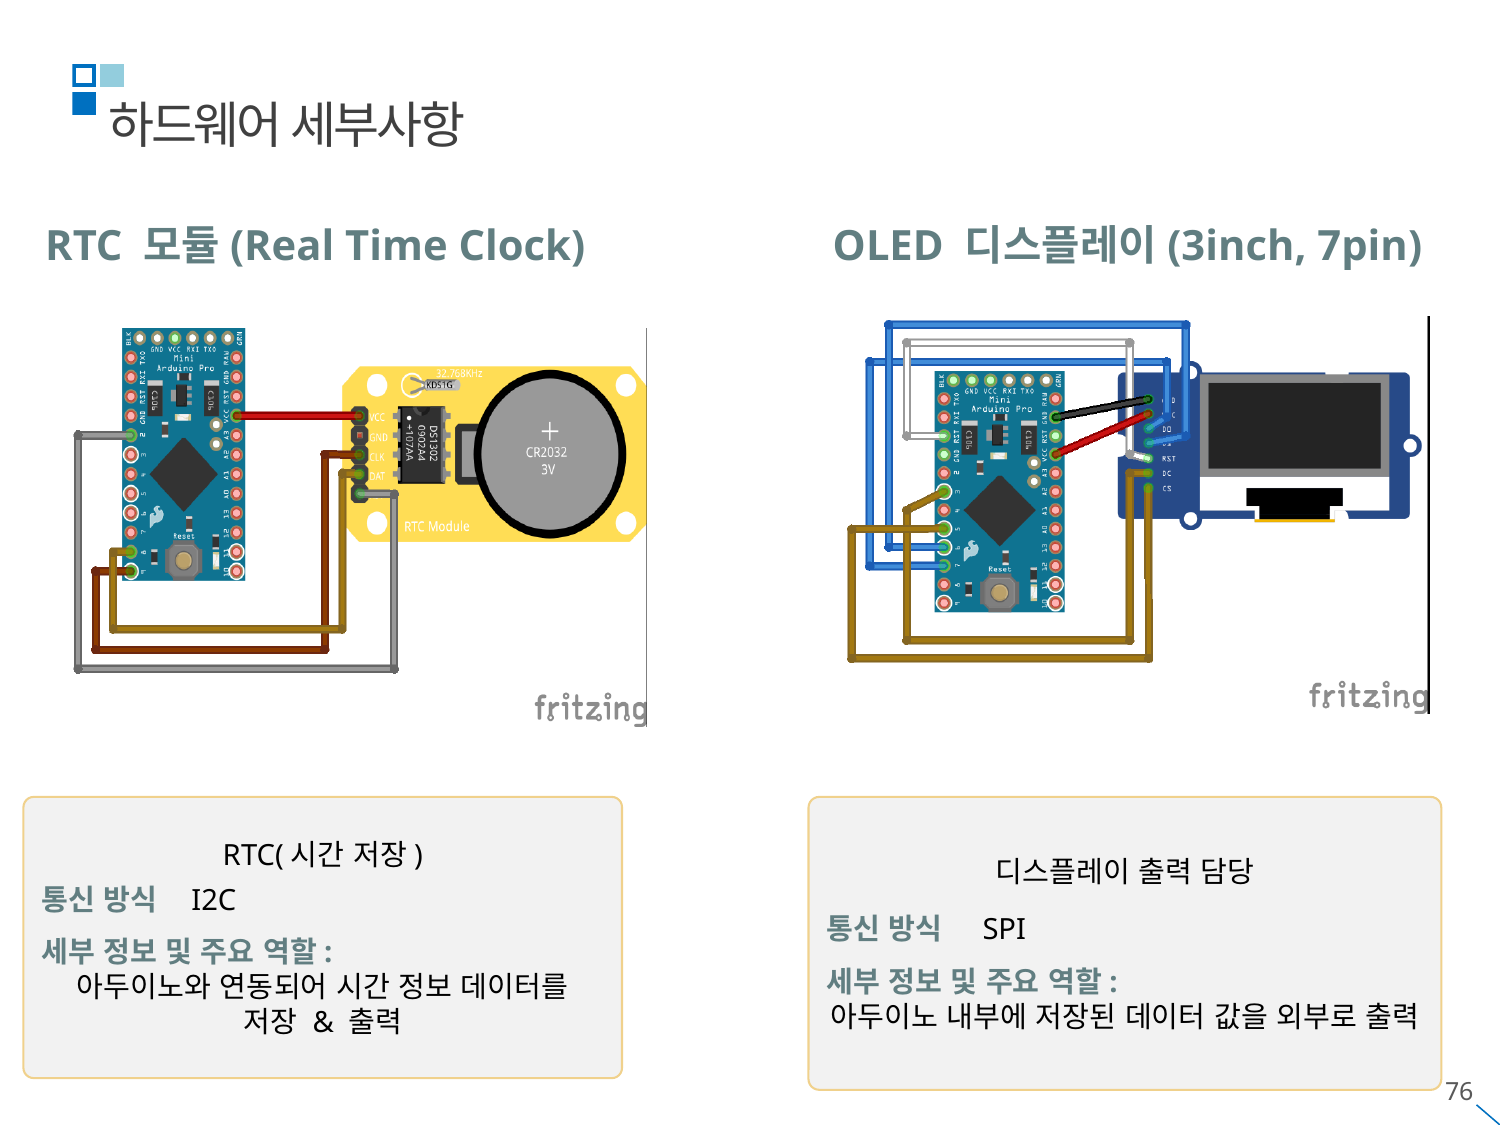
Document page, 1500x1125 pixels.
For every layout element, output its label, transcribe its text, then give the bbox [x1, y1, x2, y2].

text_box RTC(시간 저장) 통신 방식 I2C 세부 정보 및 주요 역할: 아두이노와 연동되어 시간 정보 데이터를 저장 & 출력 [21, 794, 625, 1081]
text_box 디스플레이 출력 담당 통신 방식 SPI 세부 정보 및 주요 역할: 아두이노 내부에 저장된 데이터 값을 외부로 출력 [806, 794, 1444, 1092]
text_box 하드웨어 세부사항 [93, 86, 1383, 162]
picture [70, 327, 647, 727]
text_box RTC 모듈(Real Time Clock) OLED 디스플레이(3inch, 7pin) [0, 210, 1500, 276]
picture [843, 316, 1430, 715]
